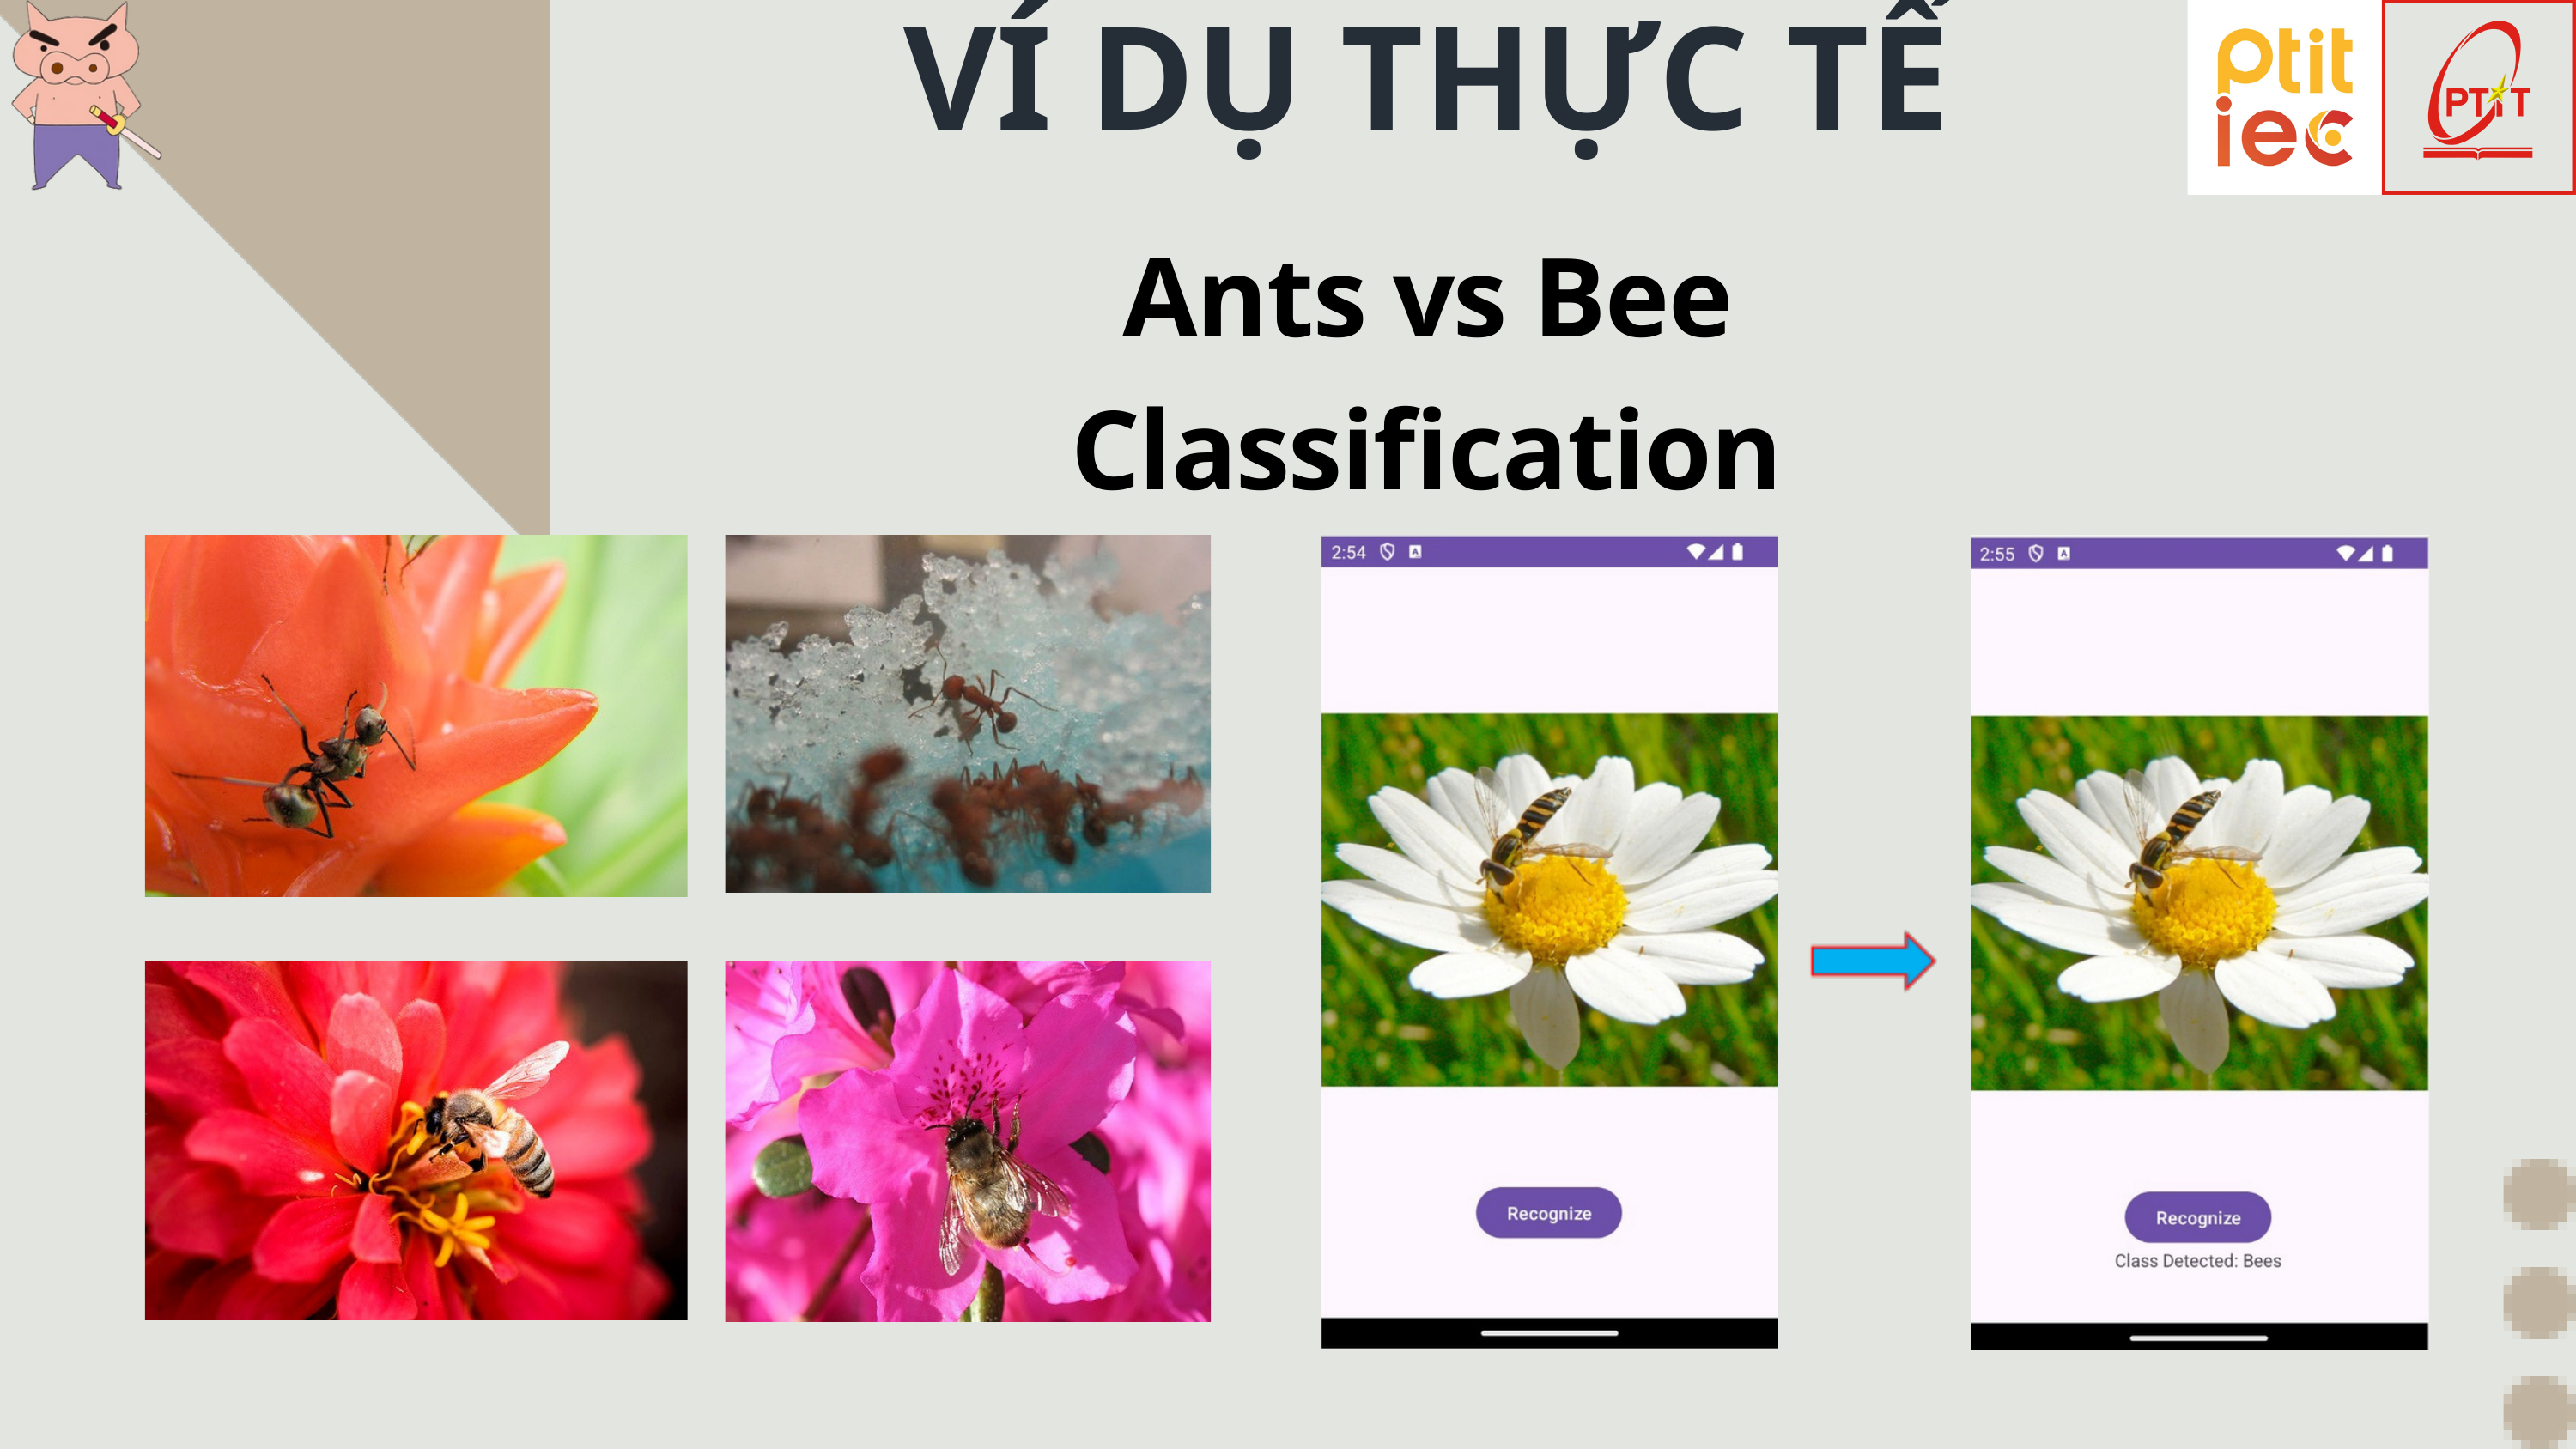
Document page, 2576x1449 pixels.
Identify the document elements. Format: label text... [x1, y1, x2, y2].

text_box Ants vs Bee Classification [917, 206, 1937, 512]
text_box [1800, 919, 1950, 1005]
text_box [0, 0, 166, 195]
text_box [0, 0, 550, 565]
text_box [1971, 535, 2430, 1350]
text_box [2503, 1159, 2576, 1449]
text_box [144, 535, 688, 897]
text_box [2187, 0, 2576, 195]
text_box VÍ DỤ THỰC TẾ [750, 43, 2105, 273]
text_box [725, 961, 1212, 1323]
text_box [725, 535, 1212, 893]
text_box [144, 961, 688, 1320]
text_box [1321, 535, 1778, 1350]
